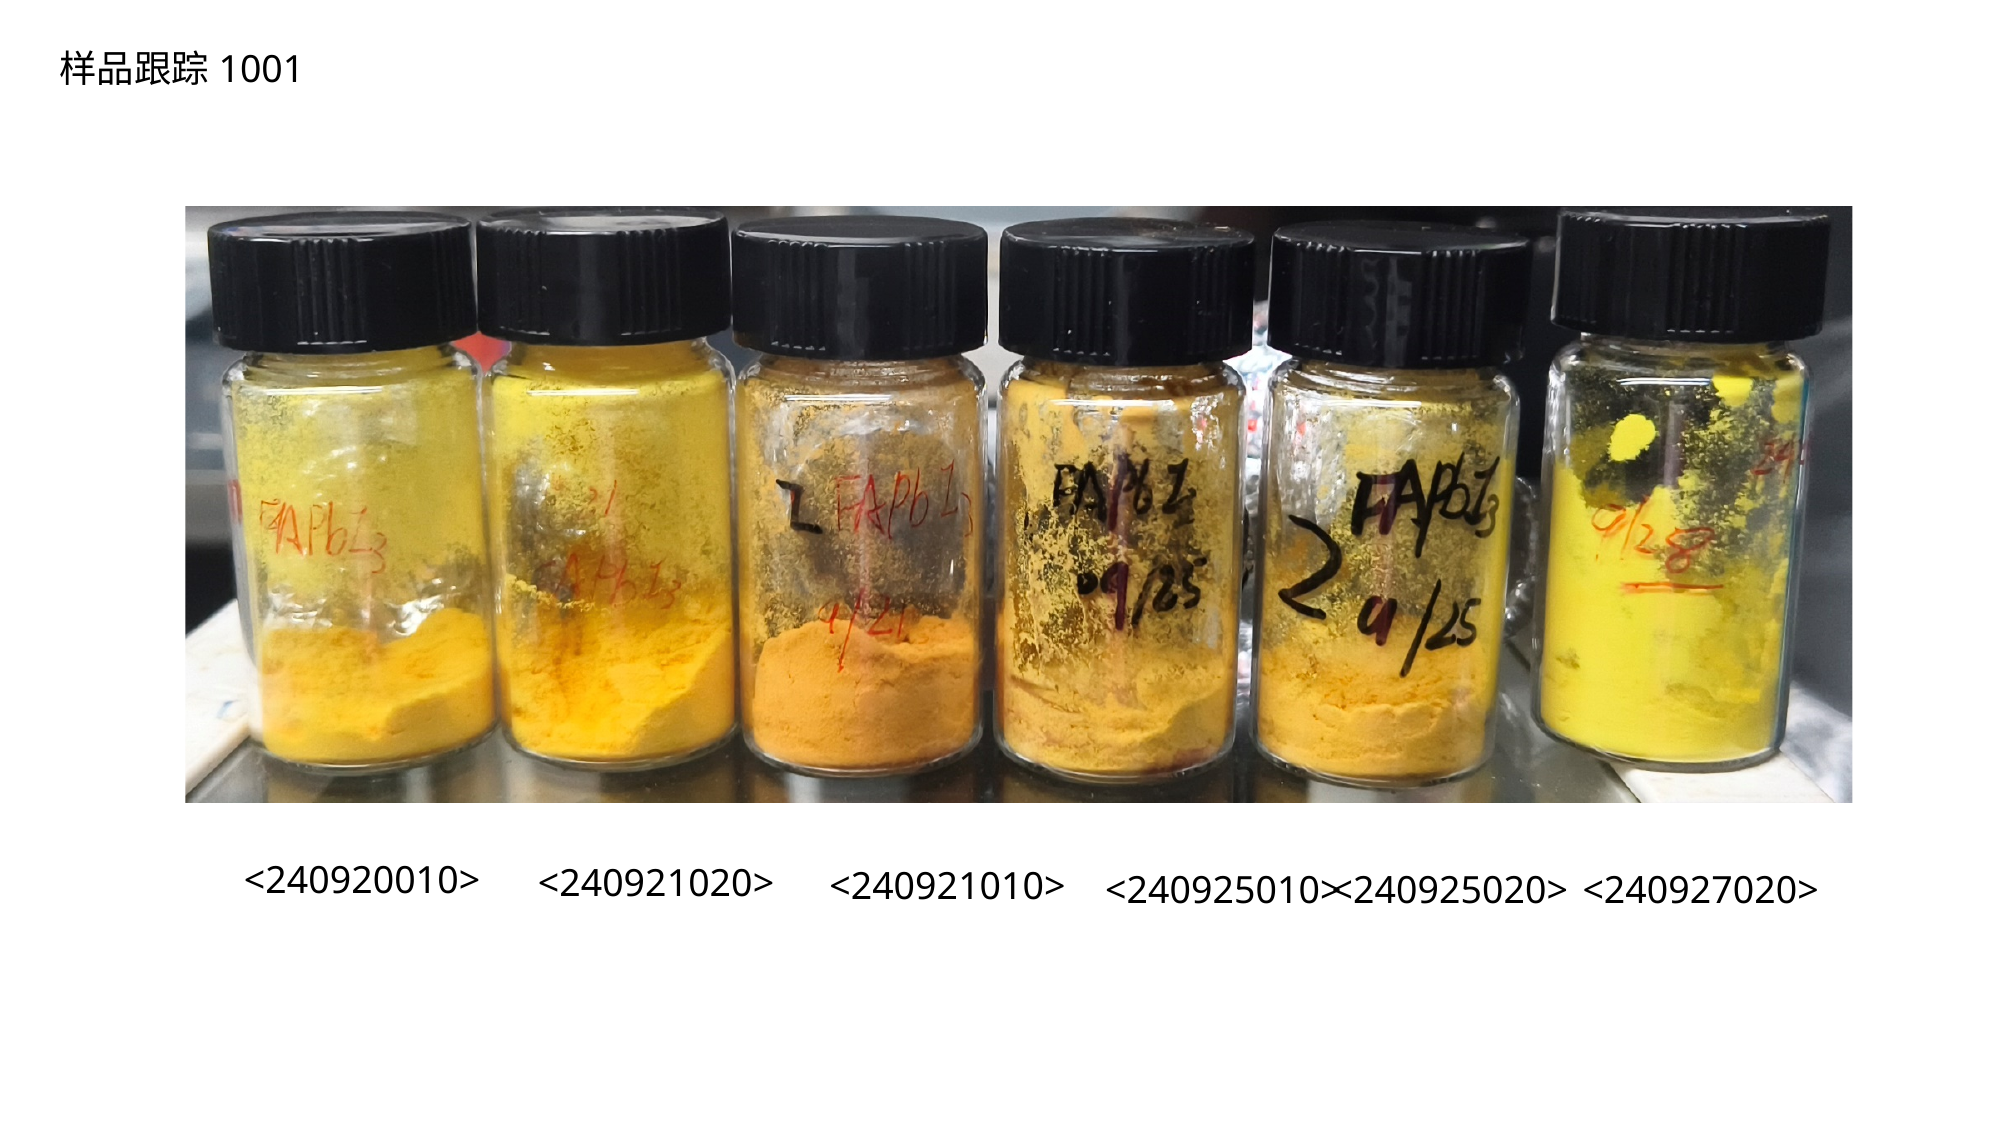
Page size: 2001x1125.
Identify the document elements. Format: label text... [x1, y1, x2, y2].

picture [185, 206, 1853, 803]
text_box <240920010> [229, 849, 496, 909]
text_box <240927020> [1567, 858, 1834, 918]
text_box <240925020> [1316, 858, 1567, 918]
text_box 样品跟踪1001 [44, 37, 320, 98]
text_box <240921010> [814, 854, 1081, 915]
text_box <240921020> [523, 851, 790, 912]
text_box <240925010> [1090, 858, 1316, 918]
